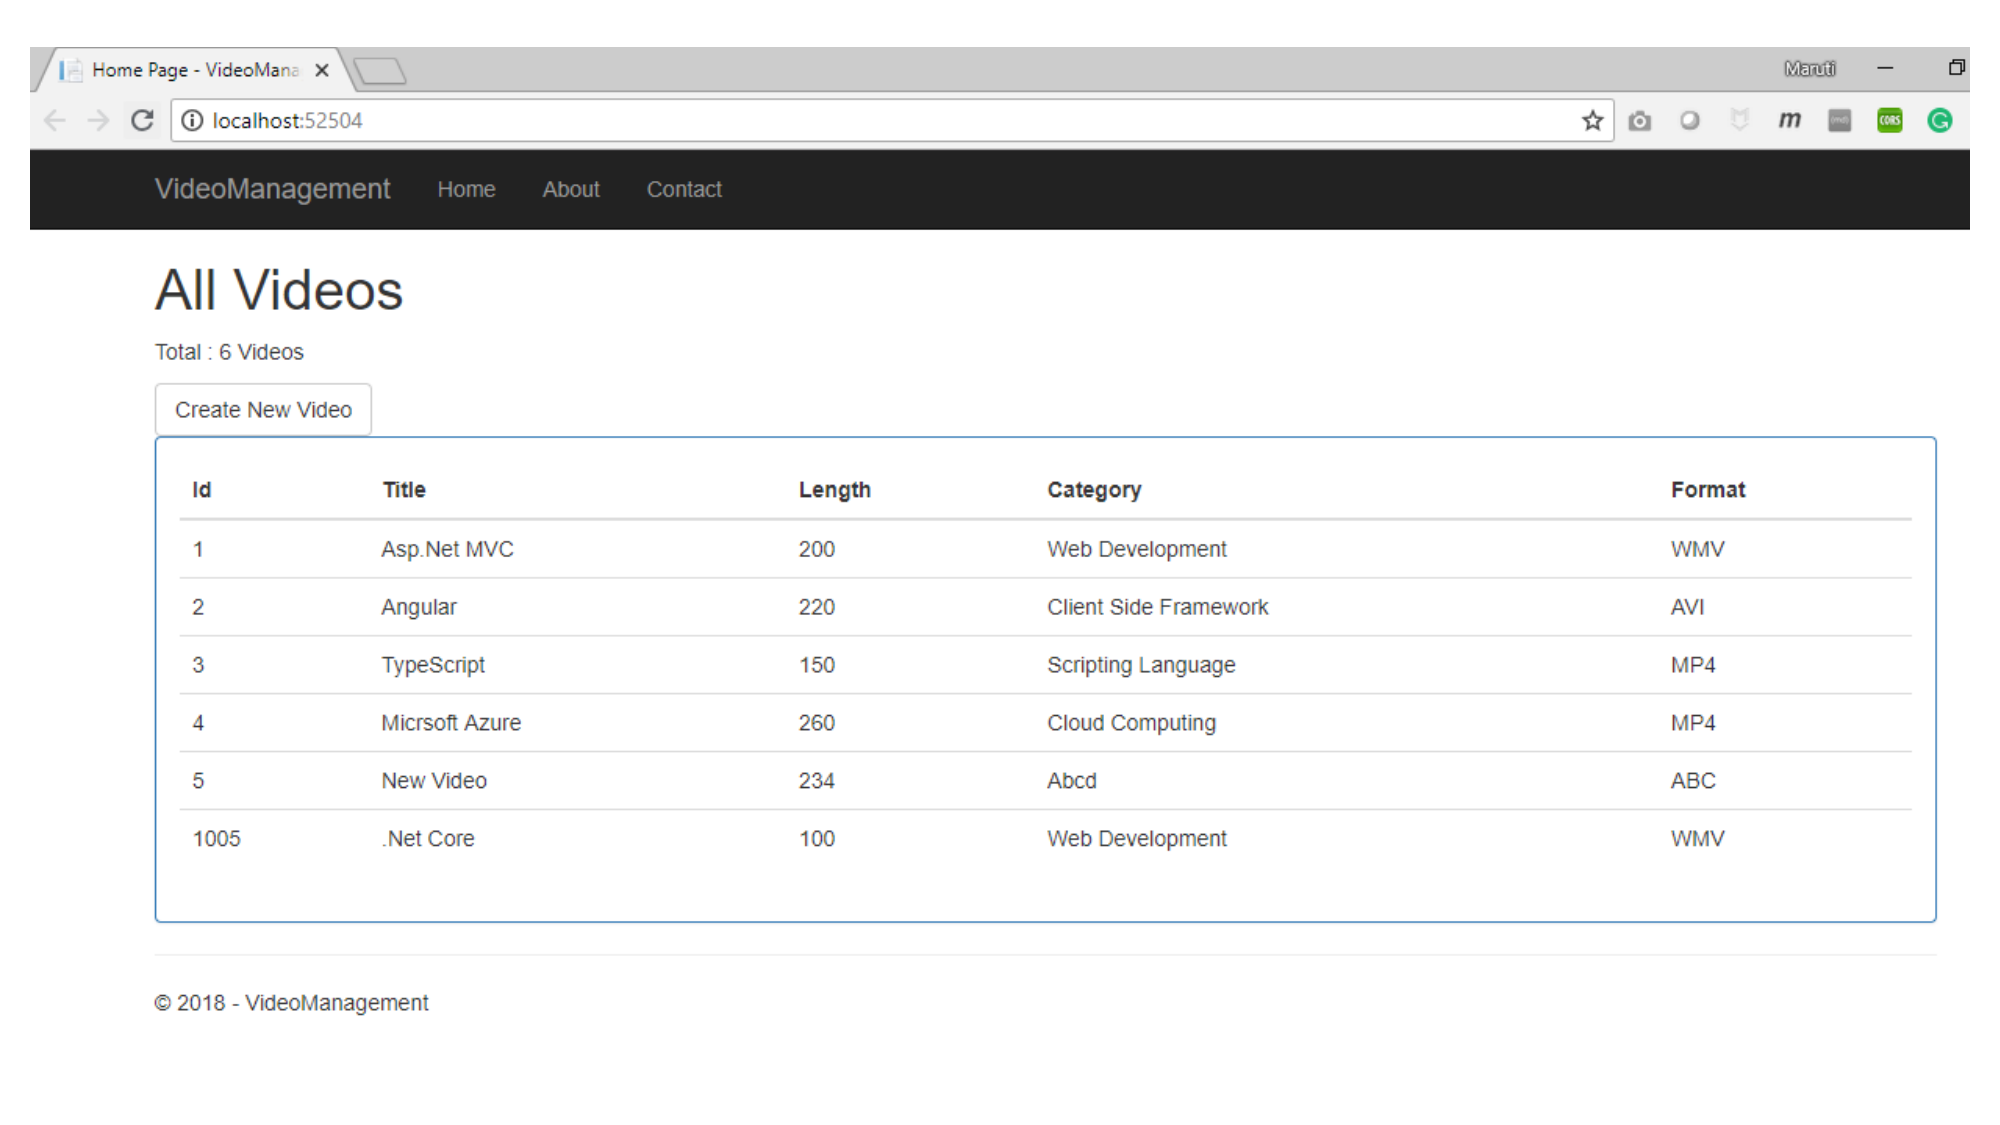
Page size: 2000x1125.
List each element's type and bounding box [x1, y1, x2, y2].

picture [29, 47, 1970, 1078]
